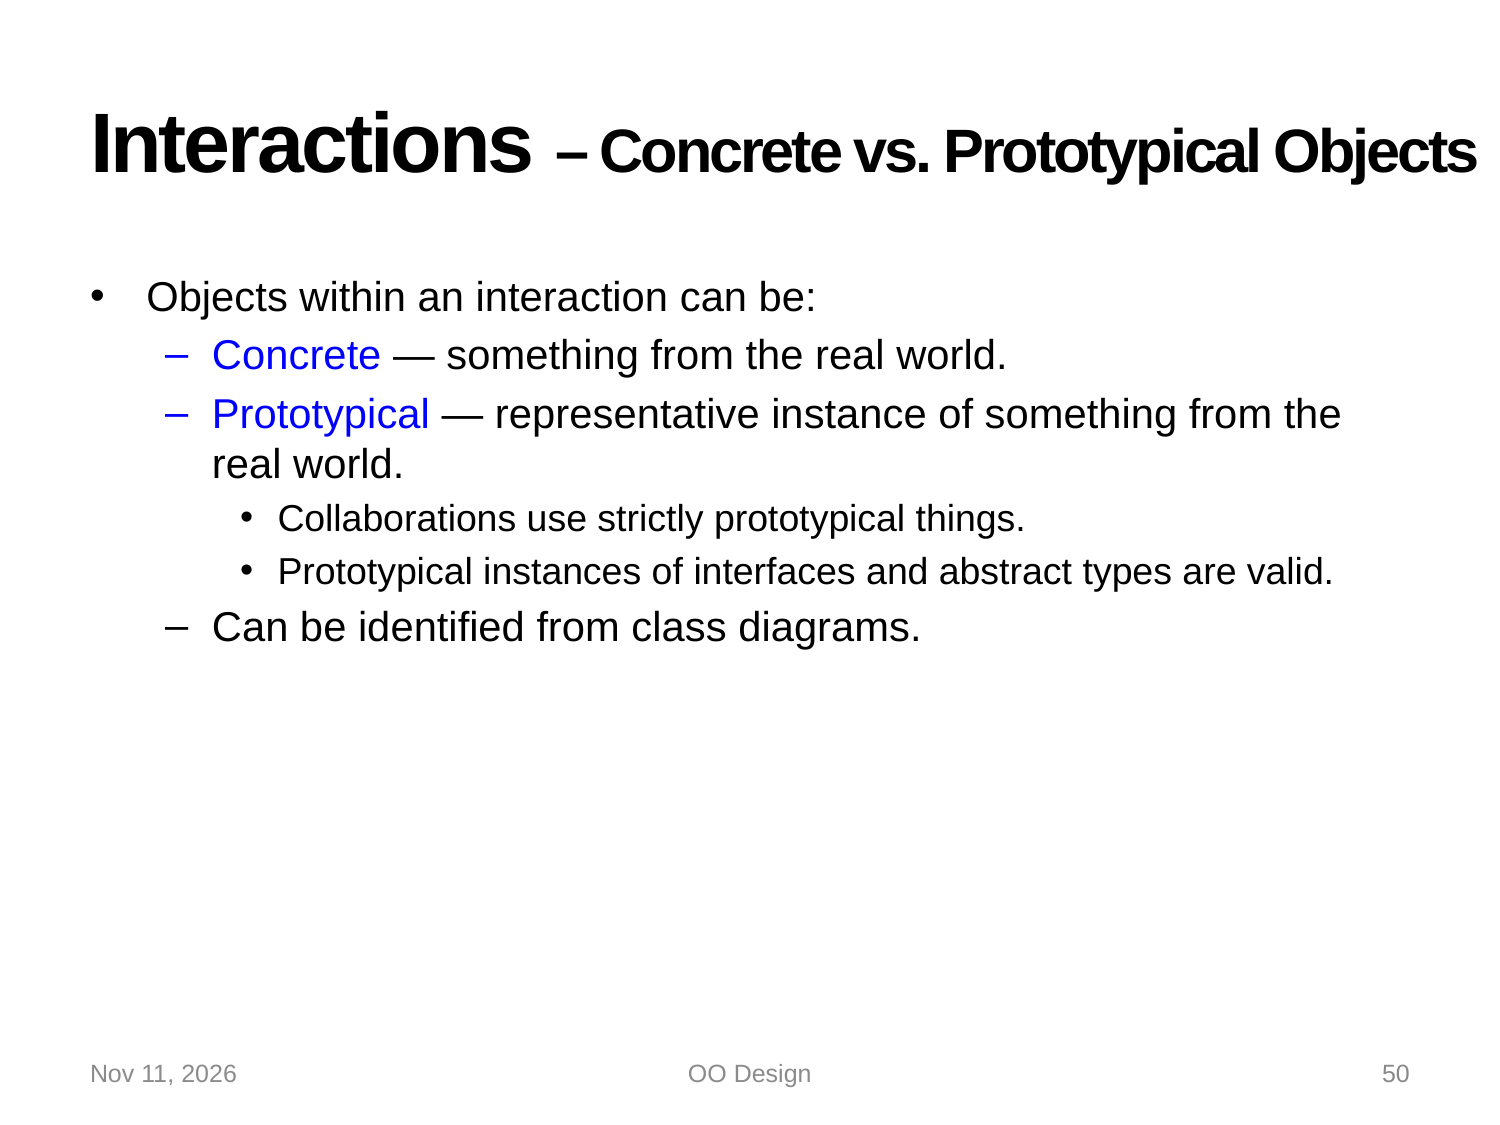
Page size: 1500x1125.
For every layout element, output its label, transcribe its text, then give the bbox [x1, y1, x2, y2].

list Objects within an interaction can be: Concrete — something from the real world. Prototypical — representative instance of something from the real world. Collaborations use strictly prototypical things. Prototypical instances of interfaces and abstract types are valid. Can be identified from class diagrams. [75, 262, 1425, 669]
title Interactions – Concrete vs. Prototypical Objects [75, 45, 1500, 233]
footer OO Design [512, 1042, 988, 1103]
slide_number 15-Oct-22 [75, 1042, 425, 1103]
slide_number 50 [1074, 1042, 1425, 1103]
